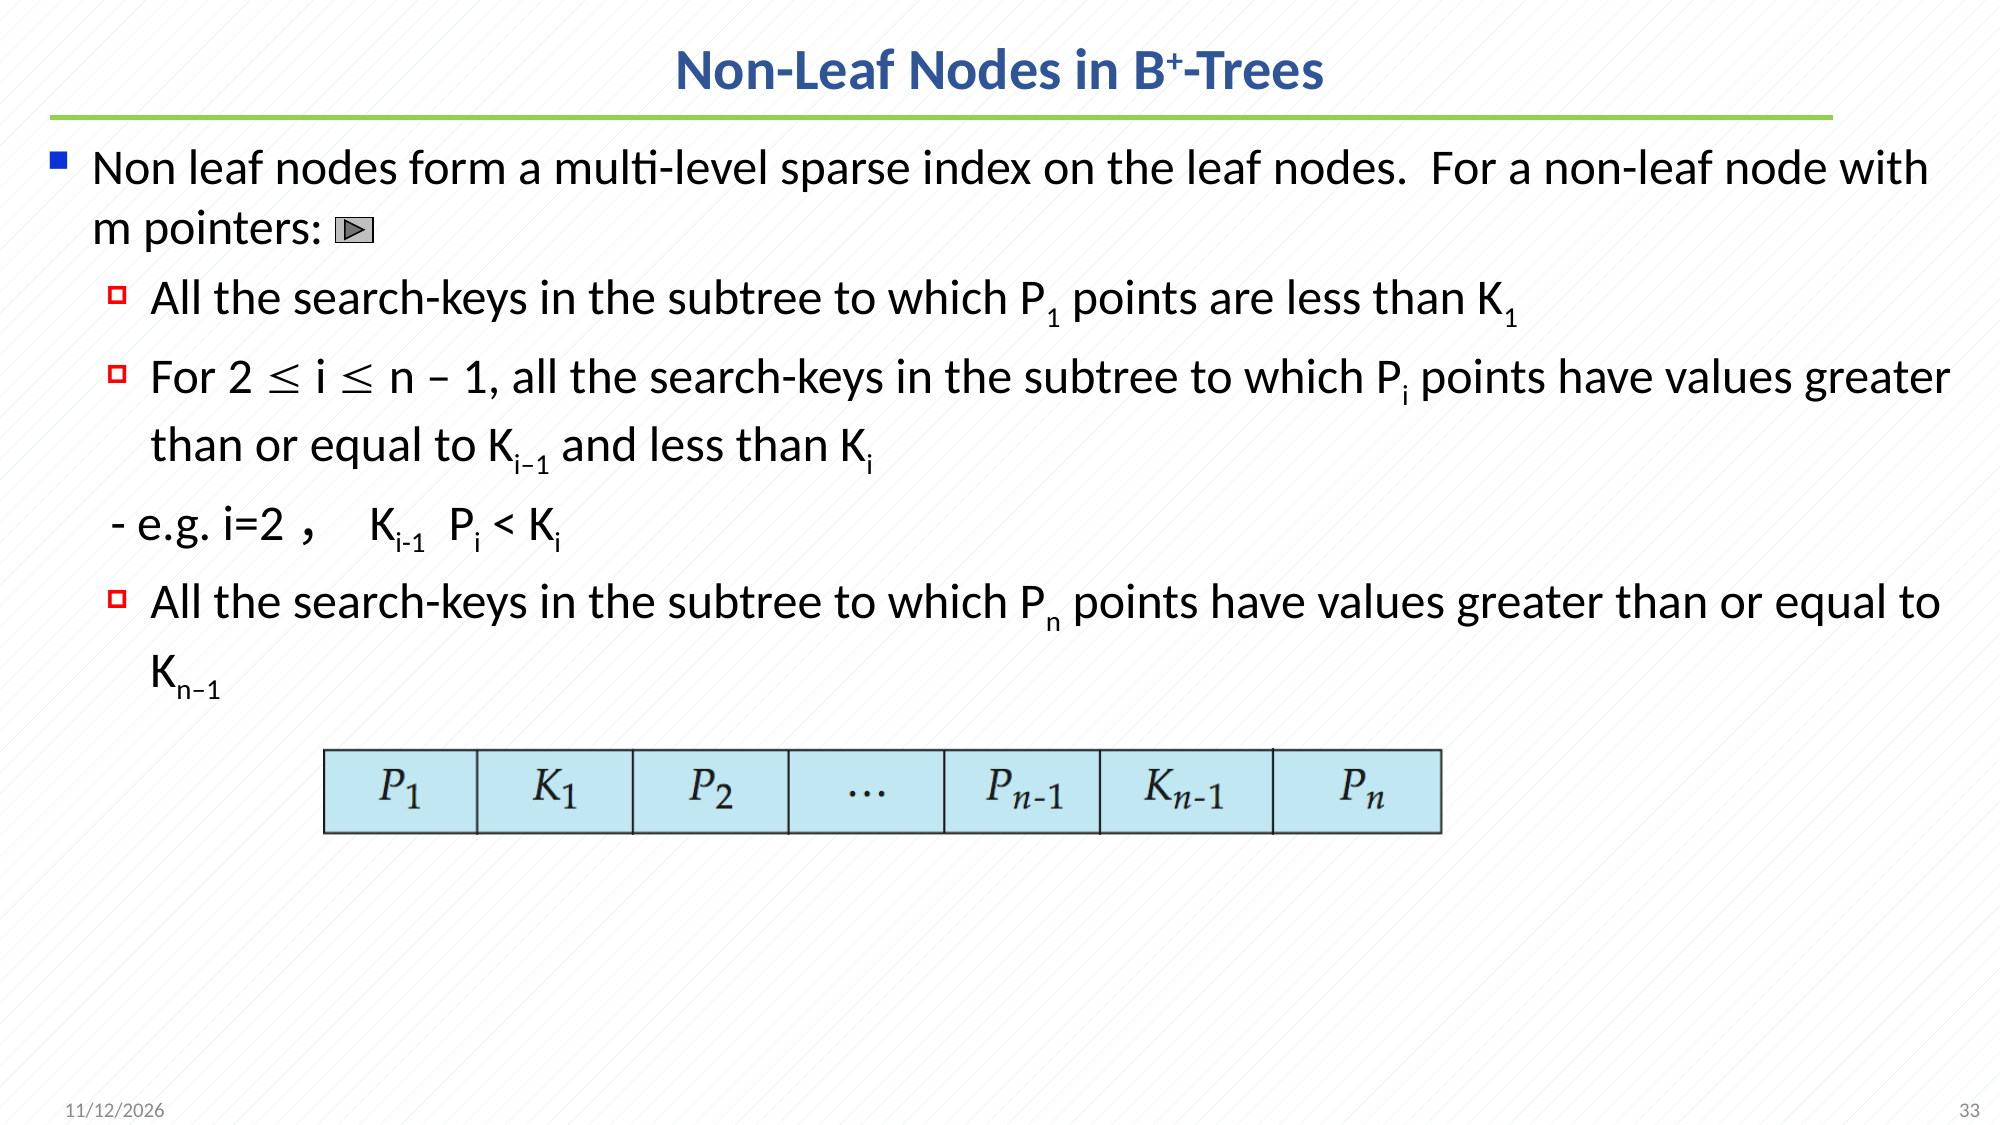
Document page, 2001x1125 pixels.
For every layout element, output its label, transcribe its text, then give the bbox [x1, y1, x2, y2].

text_box [335, 217, 373, 243]
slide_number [49, 1079, 500, 1125]
slide_number 33 [1545, 1079, 1996, 1125]
picture [323, 747, 1446, 835]
title Non-Leaf Nodes in B+-Trees [50, 13, 1949, 129]
